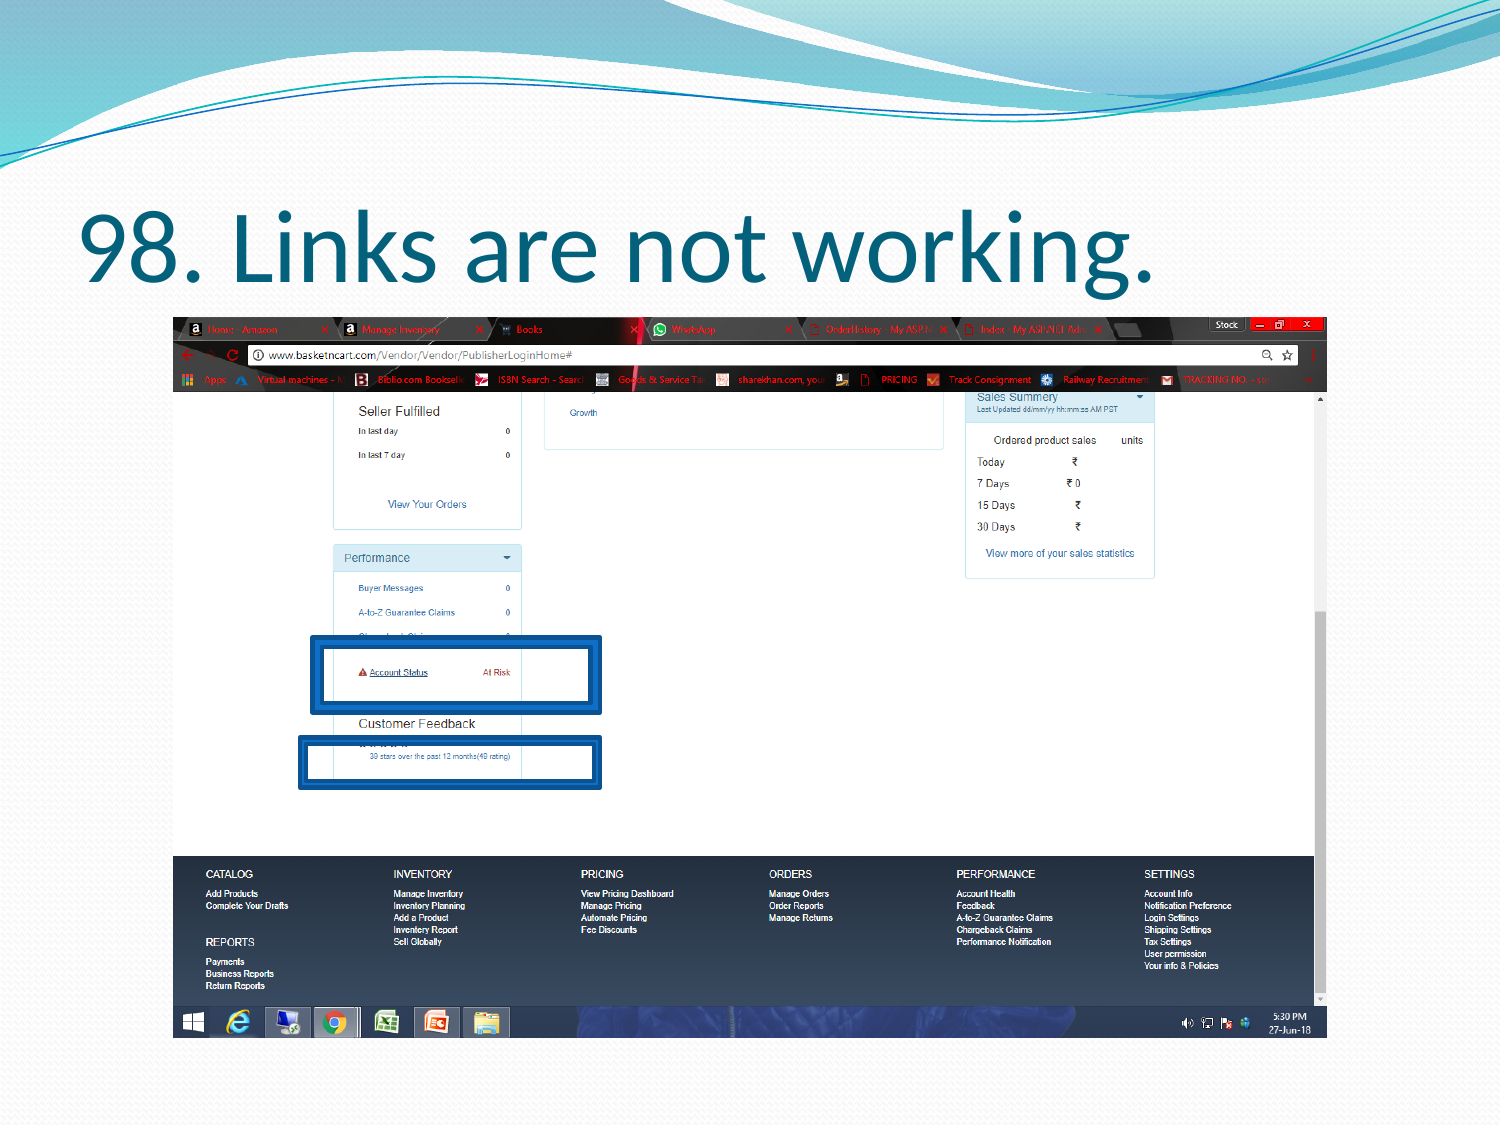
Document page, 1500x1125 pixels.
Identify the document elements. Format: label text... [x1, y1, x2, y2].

title 98. Links are not working. [75, 115, 1425, 303]
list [173, 317, 1327, 1038]
